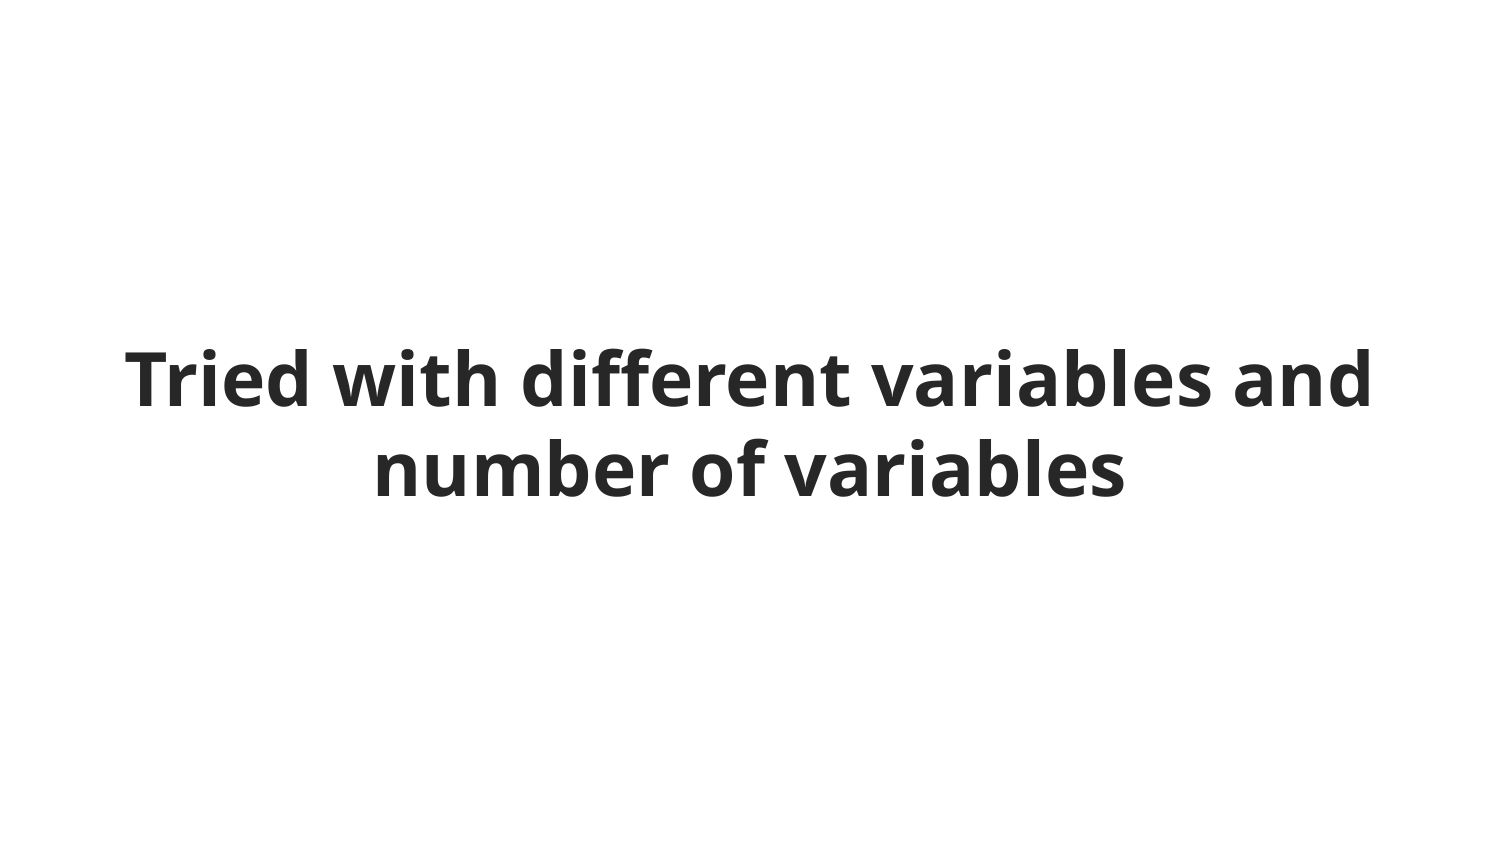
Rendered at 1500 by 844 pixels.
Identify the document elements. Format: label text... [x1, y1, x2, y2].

title Tried with different variables and number of variables [51, 352, 1449, 491]
